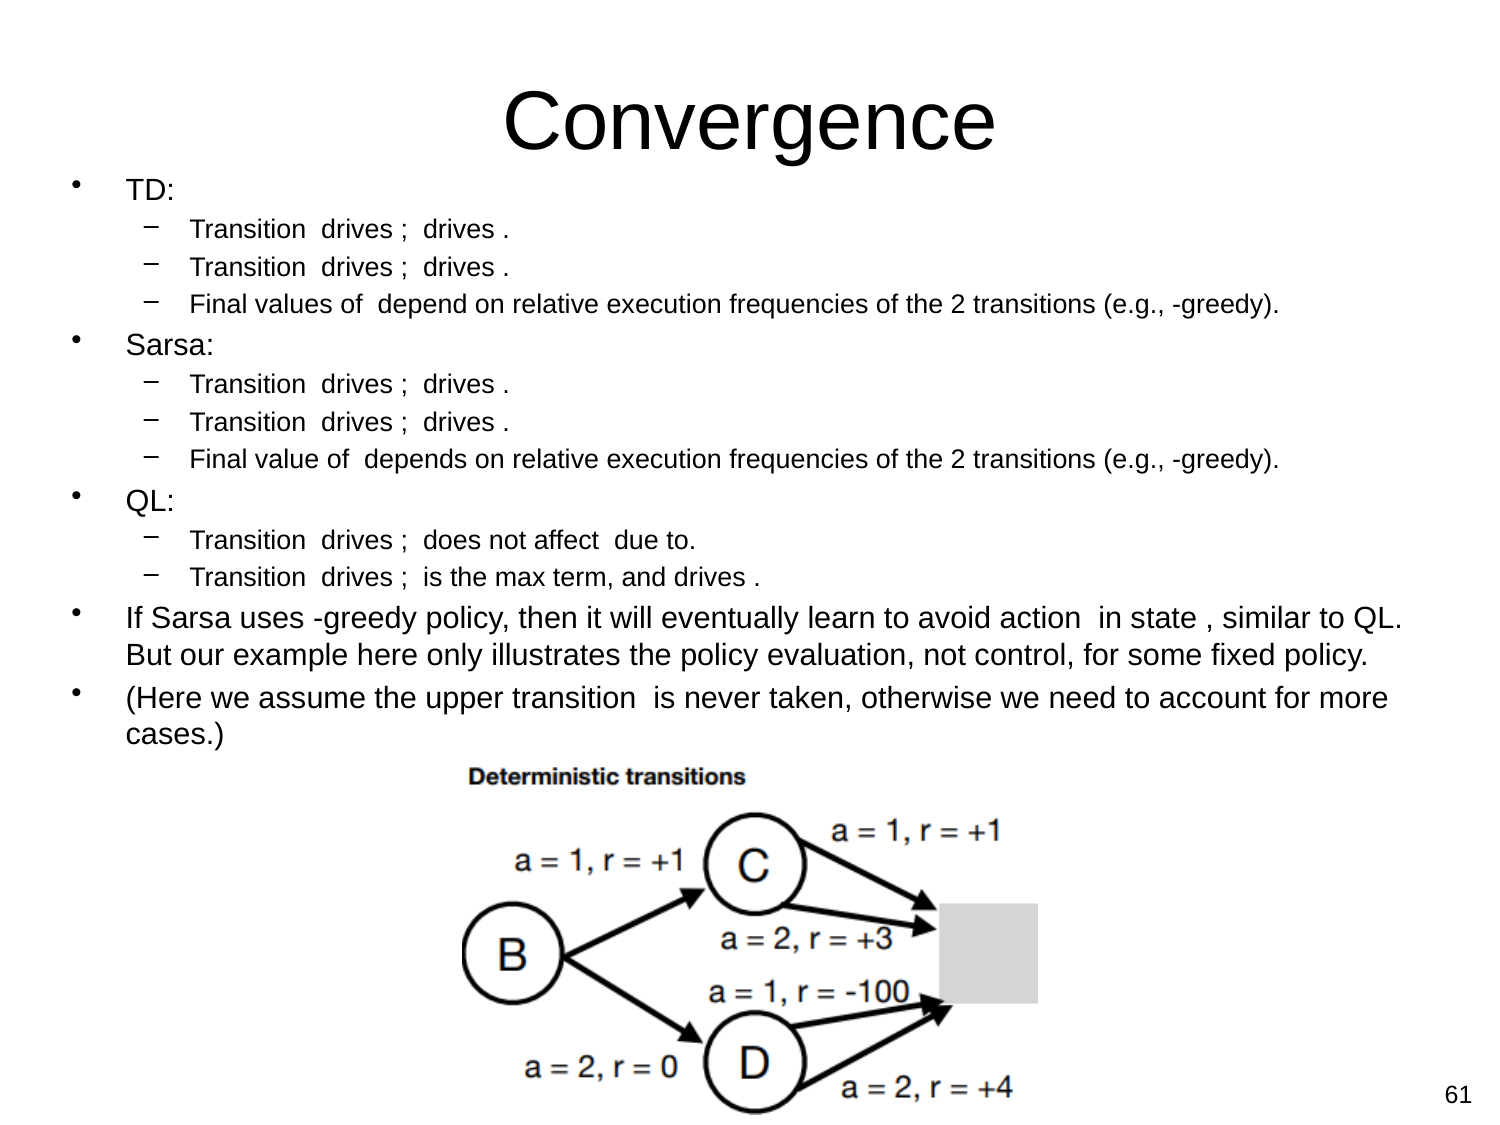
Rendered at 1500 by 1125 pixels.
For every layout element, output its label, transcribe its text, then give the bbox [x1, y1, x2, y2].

picture [462, 765, 1038, 1115]
title Convergence [74, 44, 1426, 188]
slide_number 61 [1137, 1070, 1488, 1112]
